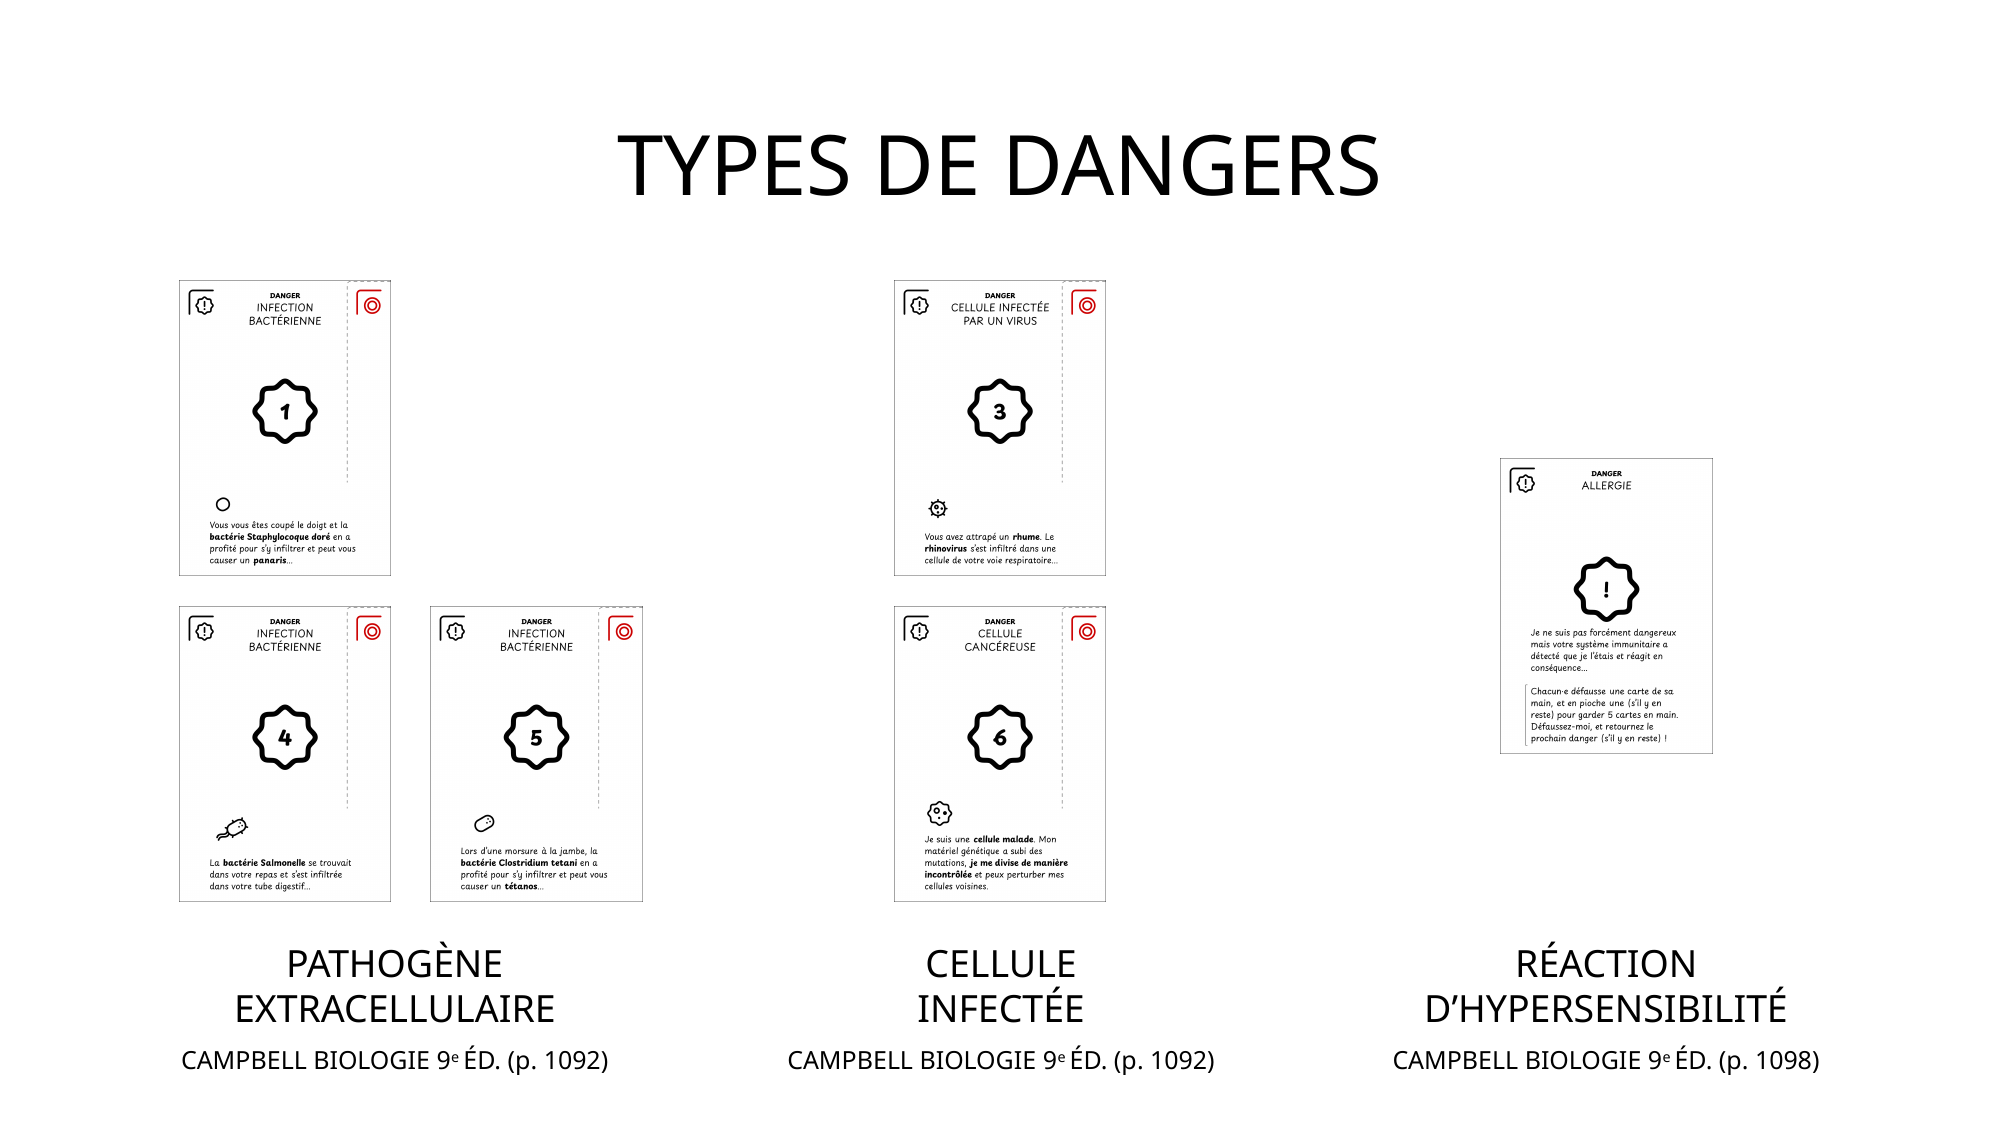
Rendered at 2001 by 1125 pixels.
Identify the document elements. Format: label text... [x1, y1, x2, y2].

text_box RÉACTION D’HYPERSENSIBILITÉ CAMPBELL BIOLOGIE 9e ÉD. (p. 1098) [1377, 932, 1835, 1082]
title TYPES DE DANGERS [137, 59, 1863, 278]
picture [893, 280, 1107, 577]
picture [178, 280, 392, 577]
text_box CELLULE INFECTÉE CAMPBELL BIOLOGIE 9e ÉD. (p. 1092) [772, 932, 1230, 1082]
picture [893, 605, 1107, 903]
picture [1499, 458, 1713, 755]
text_box PATHOGÈNE EXTRACELLULAIRE CAMPBELL BIOLOGIE 9e ÉD. (p. 1092) [166, 932, 624, 1082]
picture [430, 605, 644, 903]
picture [178, 605, 392, 903]
